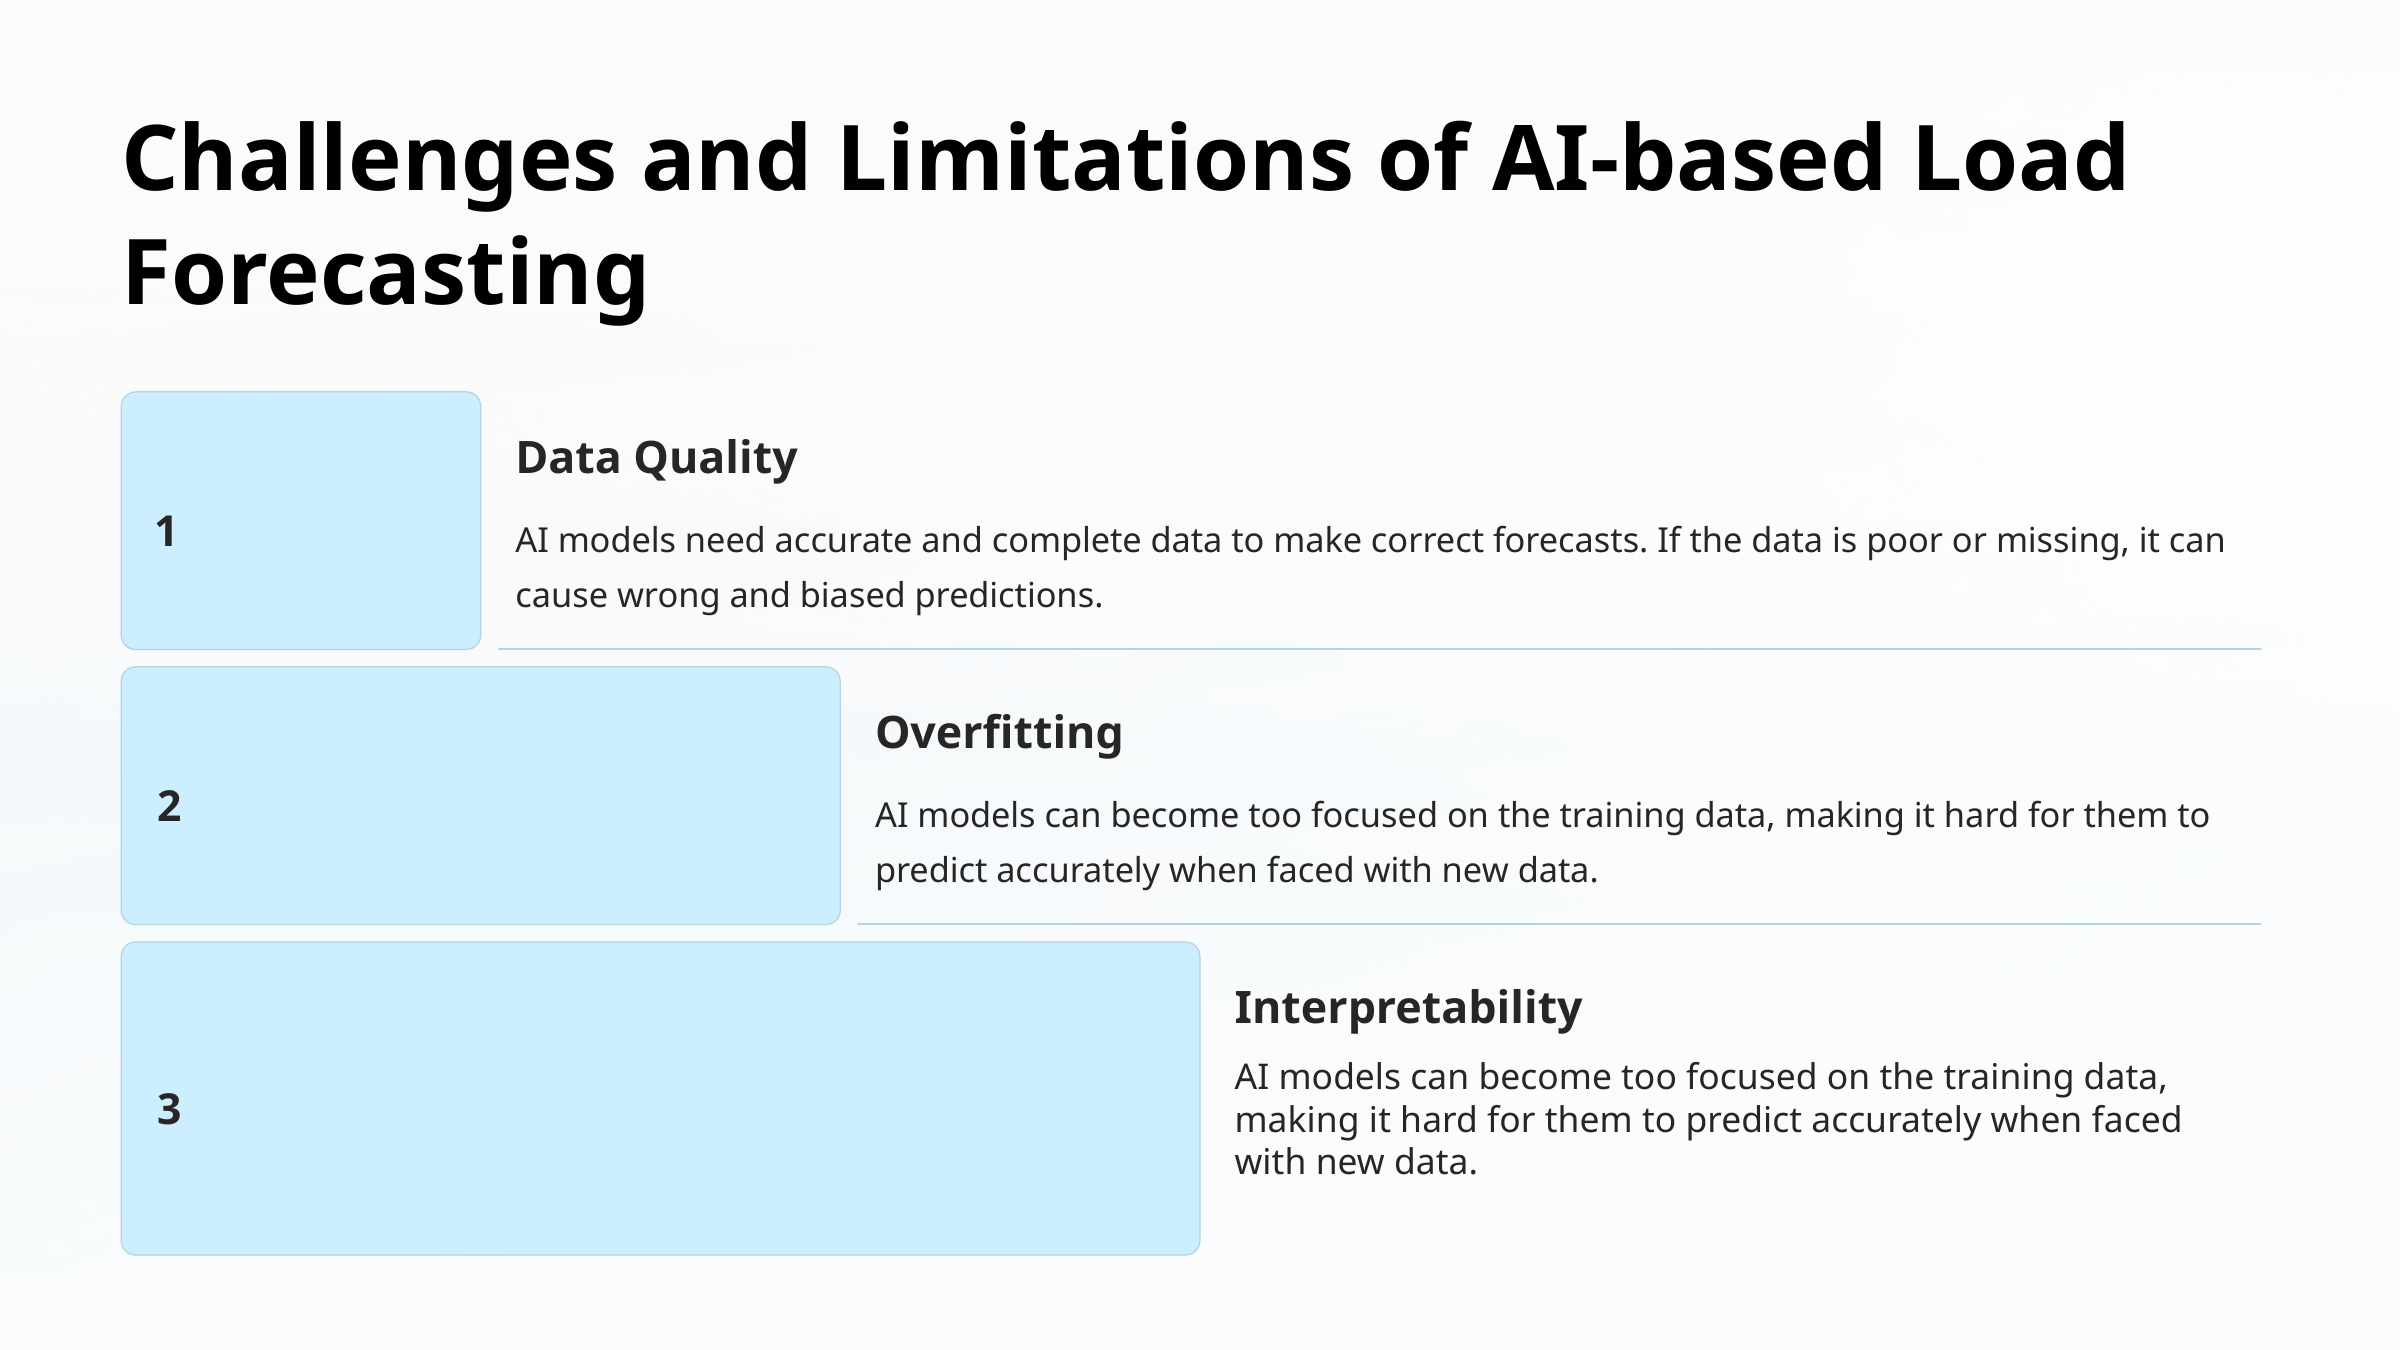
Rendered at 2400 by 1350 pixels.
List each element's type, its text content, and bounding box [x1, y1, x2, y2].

text_box Overfitting [875, 701, 1330, 759]
text_box AI models can become too focused on the training data, making it hard for them to predict accurately when faced with new data. [1234, 1054, 2244, 1221]
text_box [121, 666, 841, 925]
text_box Challenges and Limitations of AI-based Load Forecasting [121, 95, 2279, 323]
text_box Interpretability [1234, 976, 1690, 1034]
text_box [121, 941, 1201, 1256]
text_box 1 [157, 486, 176, 556]
text_box AI models need accurate and complete data to make correct forecasts. If the data is poor or missing, it can cause wrong and biased predictions. [515, 504, 2244, 615]
text_box 3 [157, 1063, 182, 1134]
text_box 2 [157, 761, 182, 831]
text_box AI models can become too focused on the training data, making it hard for them to predict accurately when faced with new data. [875, 779, 2245, 890]
text_box [121, 391, 481, 650]
text_box Data Quality [515, 426, 971, 484]
